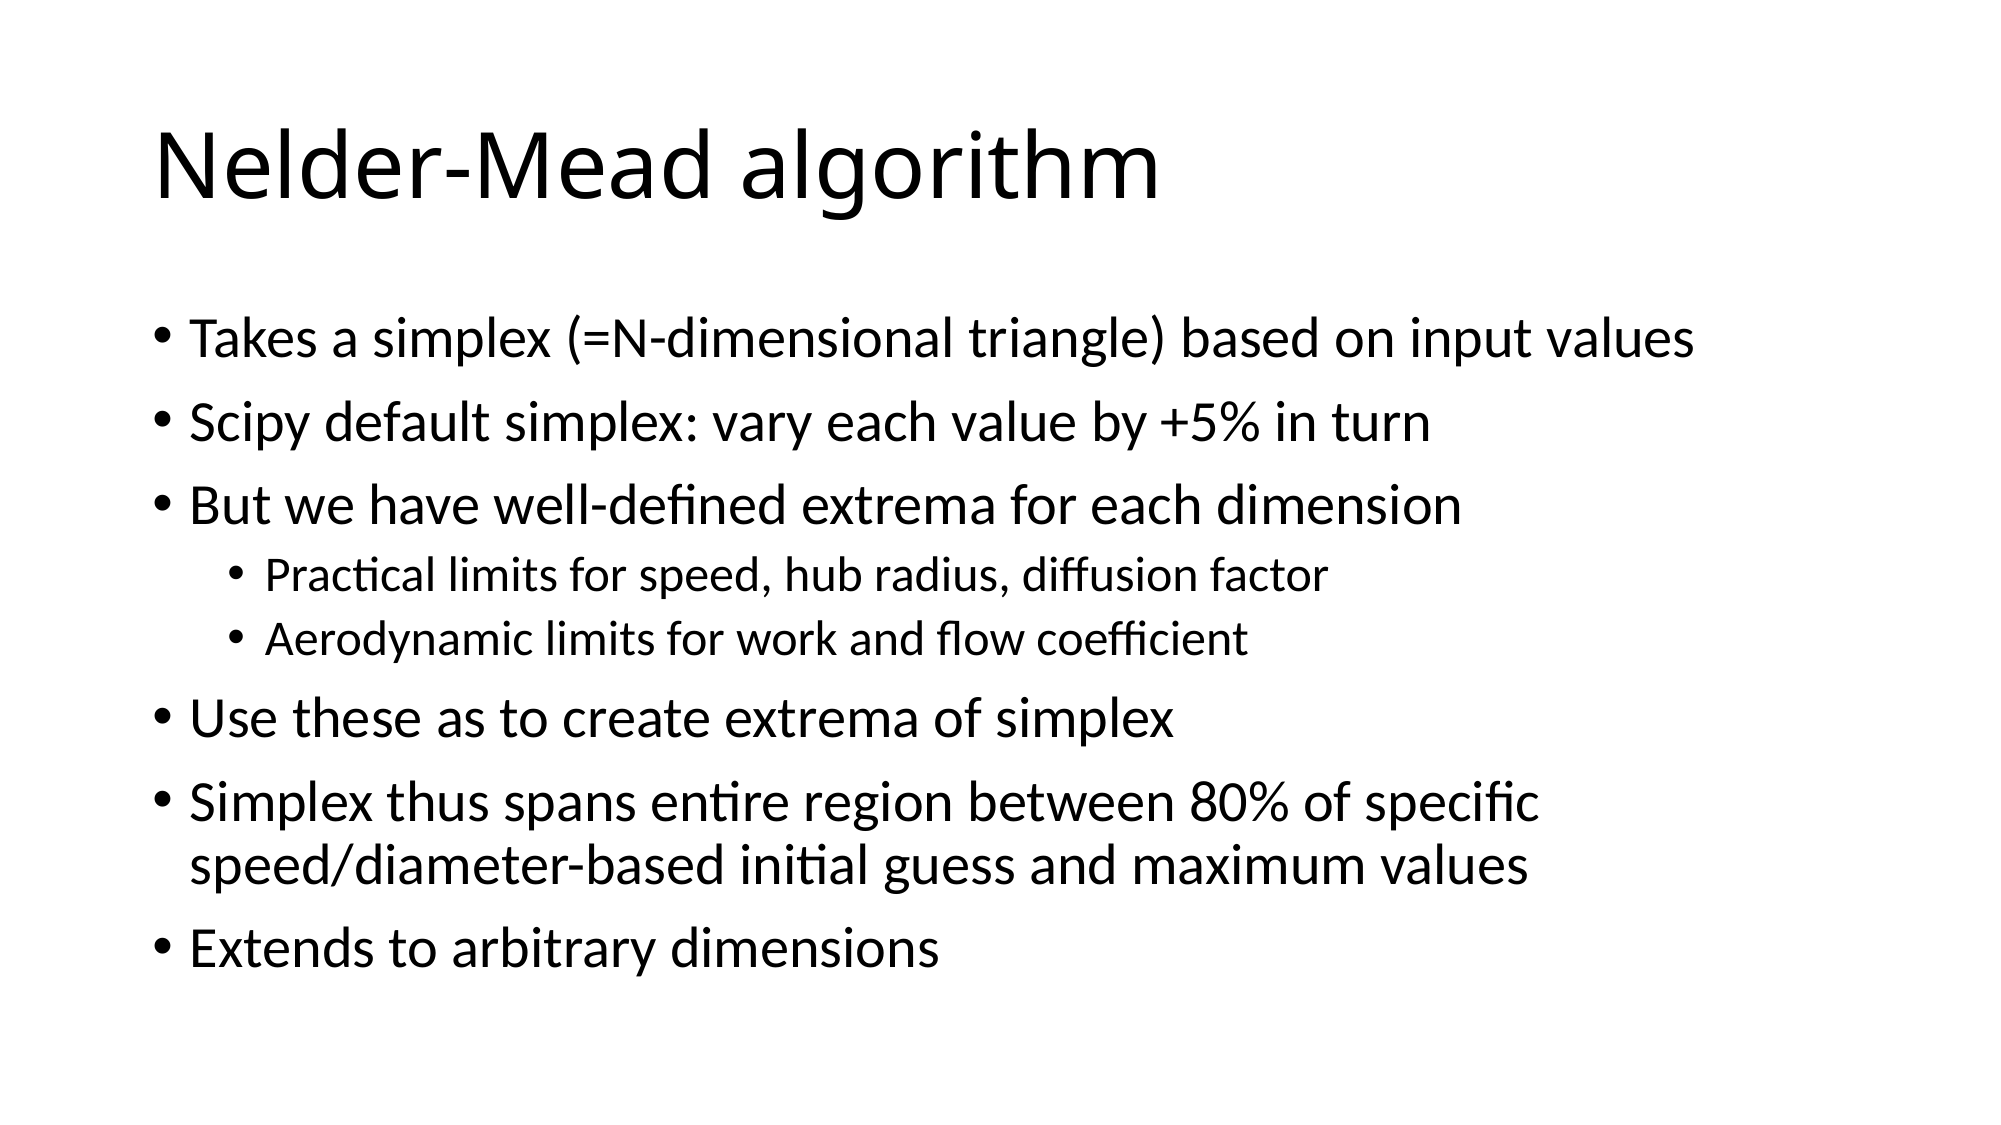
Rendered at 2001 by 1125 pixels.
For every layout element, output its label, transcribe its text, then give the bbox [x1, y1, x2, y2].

title Nelder-Mead algorithm [137, 59, 1863, 278]
list Takes a simplex (=N-dimensional triangle) based on input values Scipy default simplex: vary each value by +5% in turn But we have well-defined extrema for each dimension Practical limits for speed, hub radius, diffusion factor Aerodynamic limits for work and flow coefficient Use these as to create extrema of simplex Simplex thus spans entire region between 80% of specific speed/diameter-based initial guess and maximum values Extends to arbitrary dimensions [137, 299, 1863, 1014]
